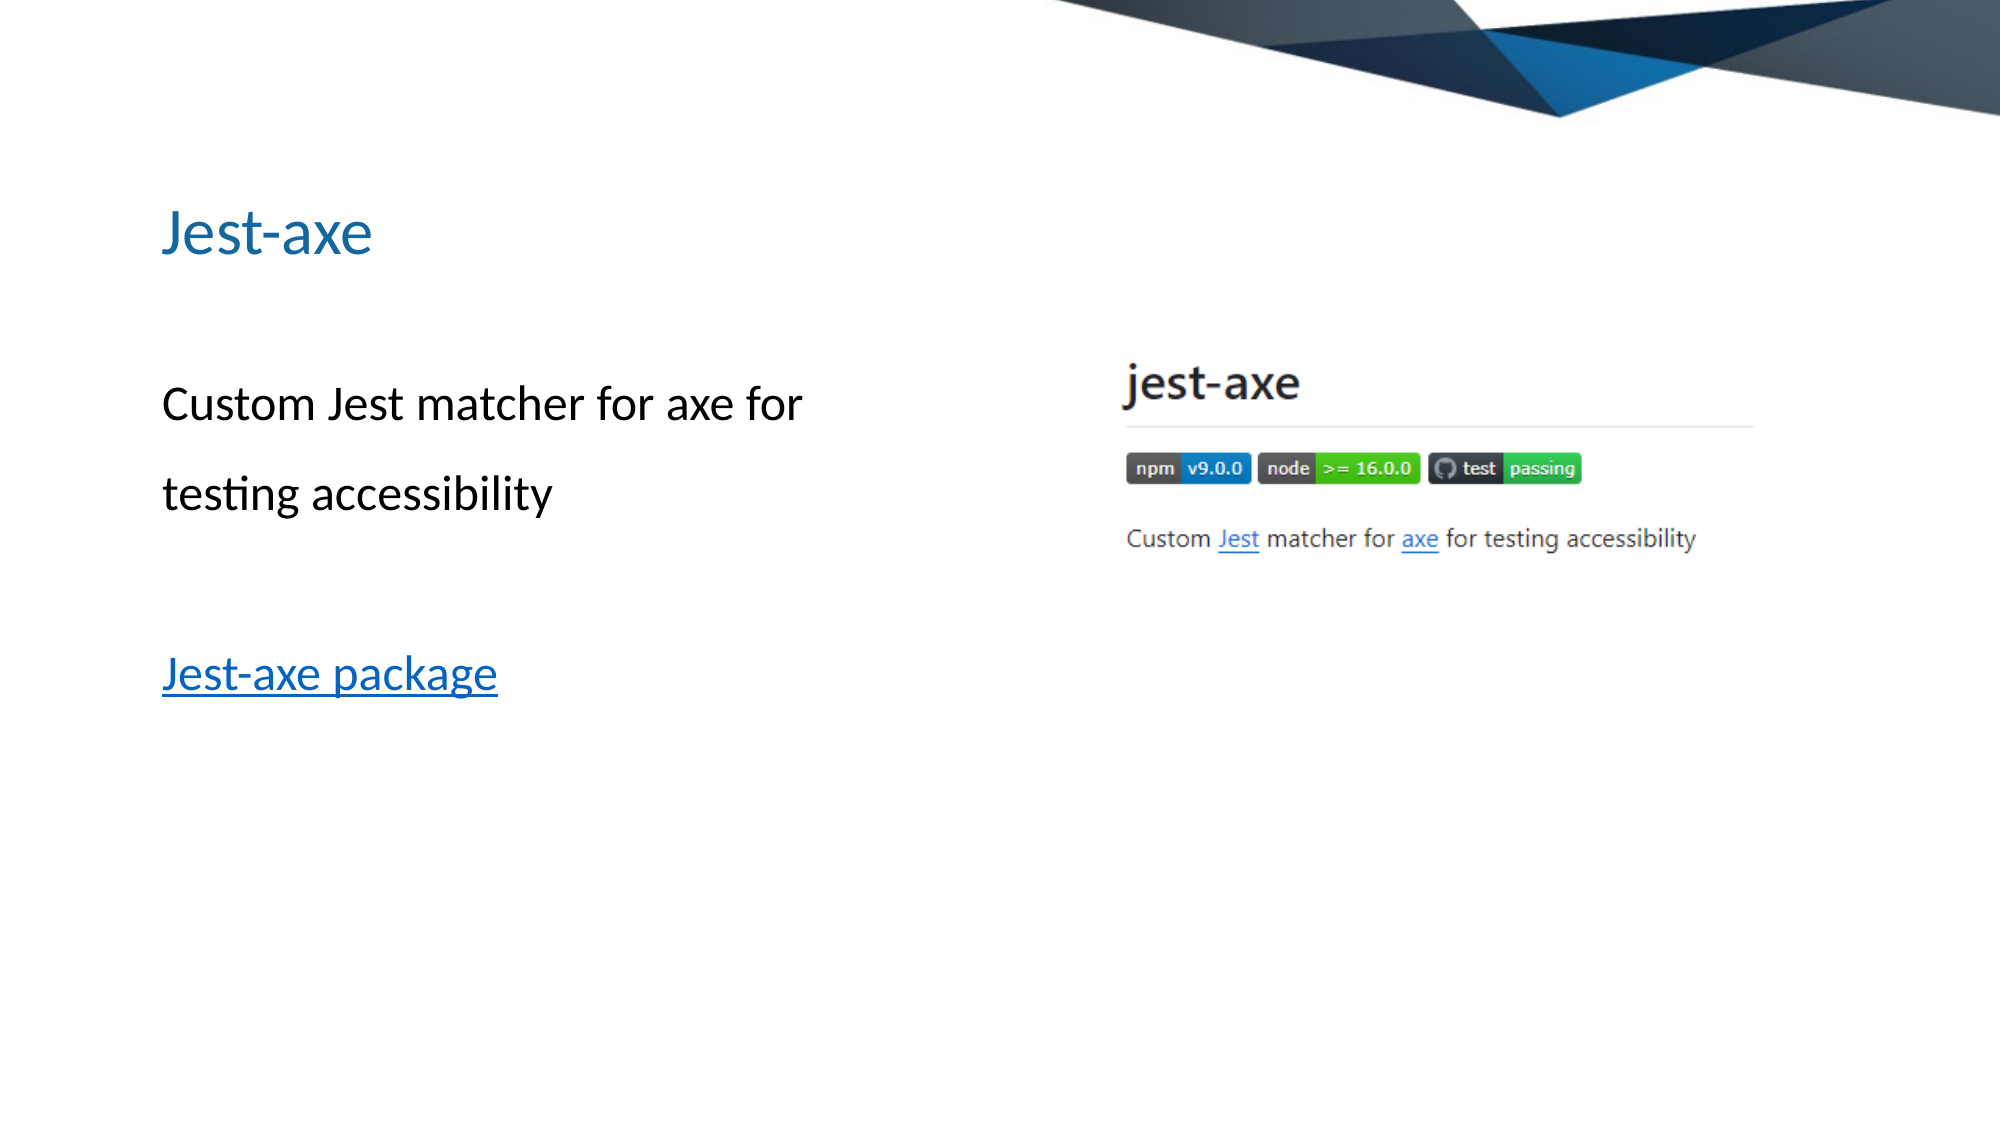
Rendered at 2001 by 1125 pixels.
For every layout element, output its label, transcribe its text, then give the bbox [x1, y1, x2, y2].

text_box Jest-axe [146, 180, 1863, 276]
picture [1097, 332, 1754, 577]
subtitle Custom Jest matcher for axe for testing accessibility Jest-axe package [146, 332, 903, 1059]
picture [0, 0, 2000, 125]
